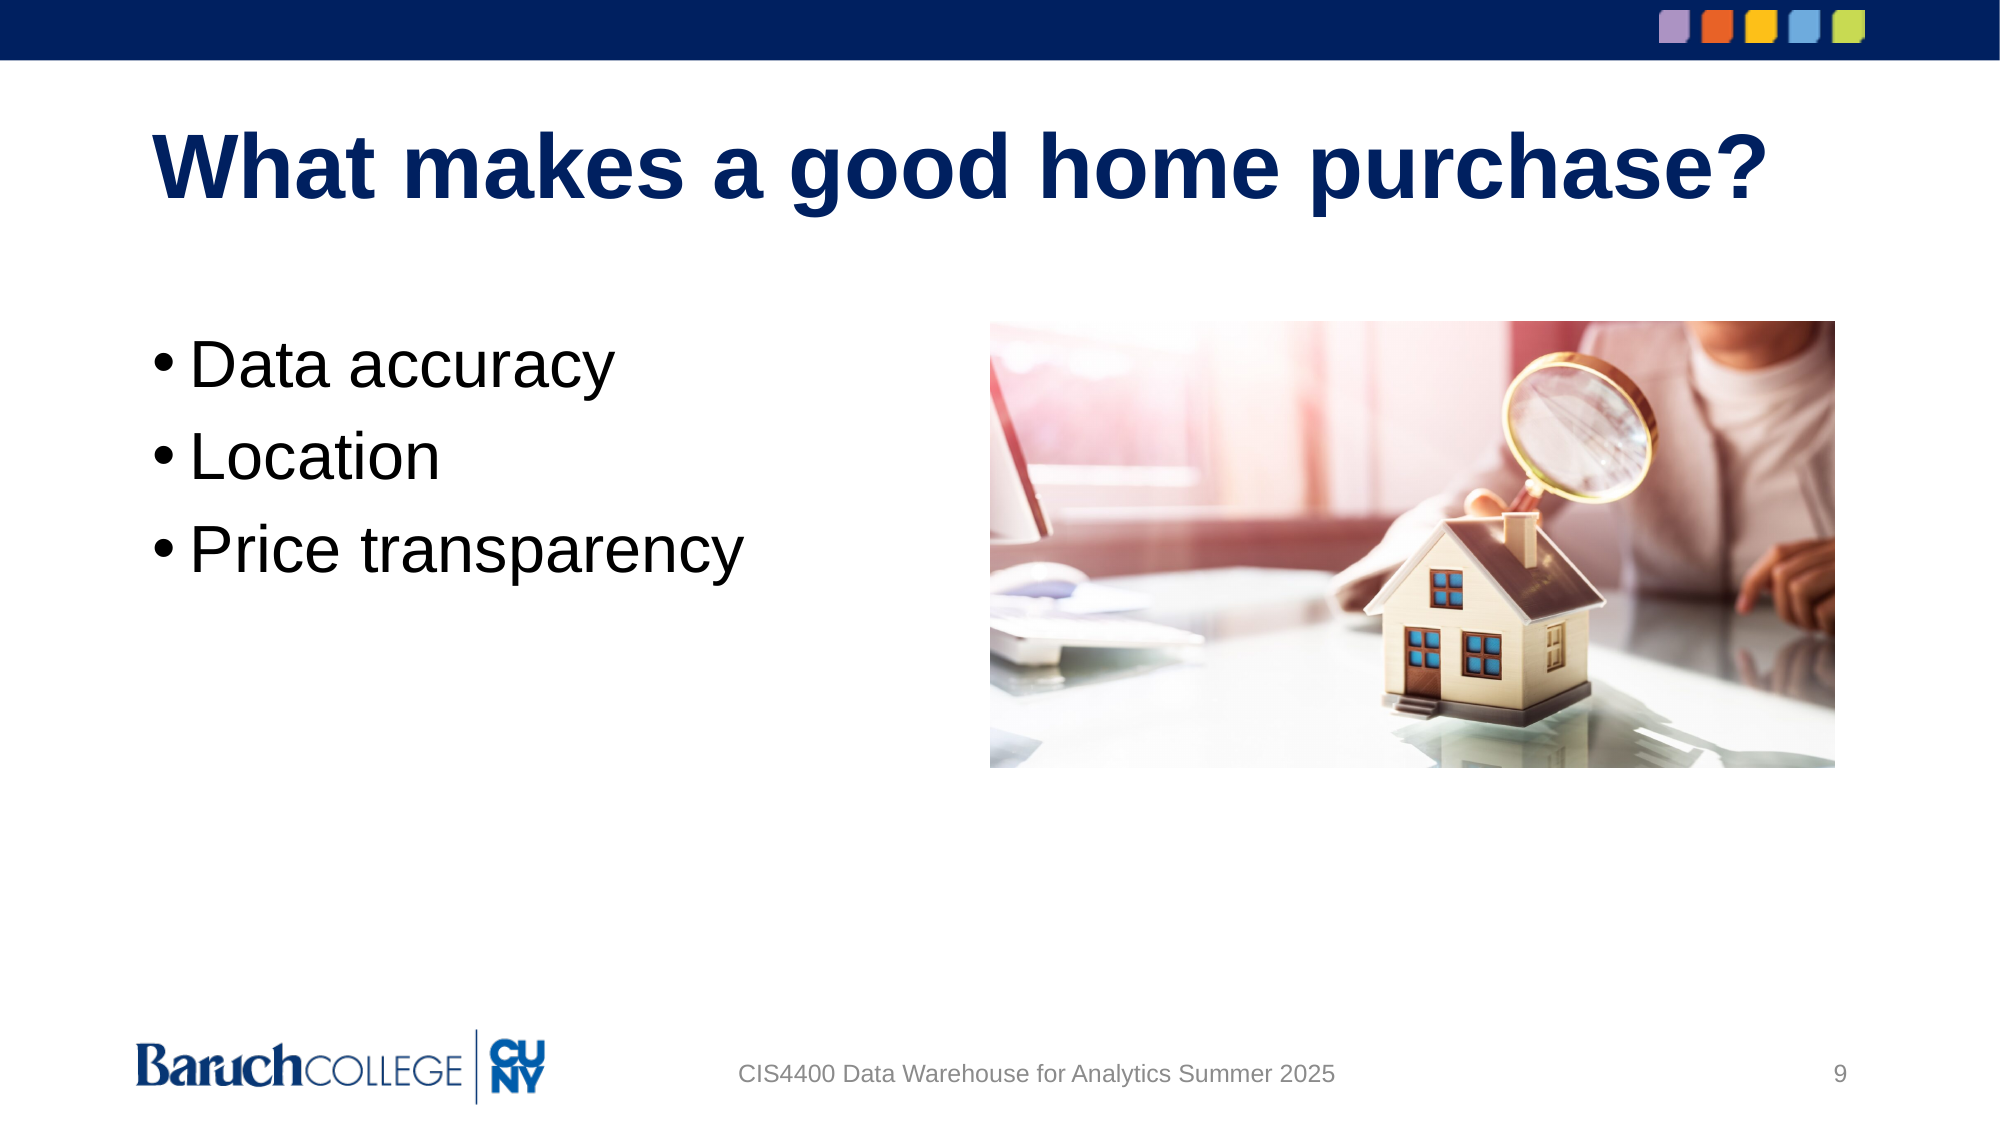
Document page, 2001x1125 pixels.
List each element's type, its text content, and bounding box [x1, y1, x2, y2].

title What makes a good home purchase? [137, 62, 1863, 278]
list Data accuracy Location Price transparency [137, 322, 955, 637]
picture [115, 1029, 567, 1105]
picture [1659, 10, 1865, 44]
slide_number 9 [1413, 1042, 1863, 1103]
picture [990, 321, 1835, 768]
text_box [0, 0, 2000, 62]
footer CIS4400 Data Warehouse for Analytics Summer 2025 [662, 1042, 1413, 1103]
